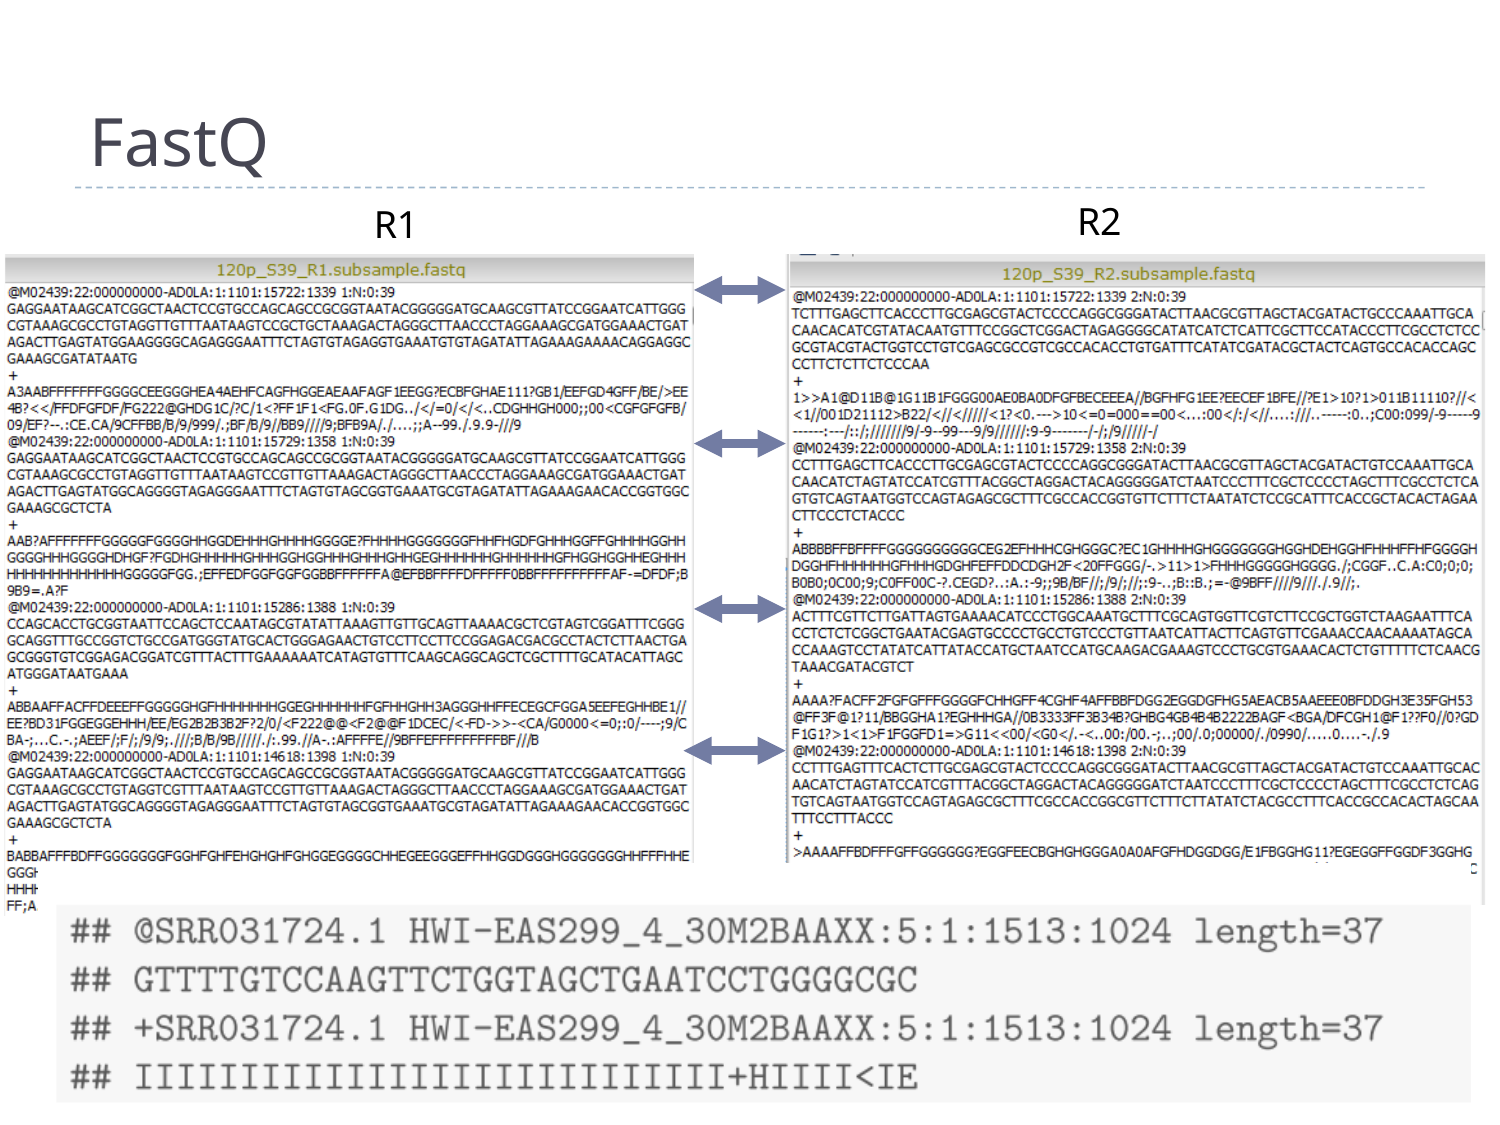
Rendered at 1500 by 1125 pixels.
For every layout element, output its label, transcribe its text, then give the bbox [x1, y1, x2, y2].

text_box R2 [1062, 190, 1137, 251]
picture [4, 254, 1486, 1123]
text_box R1 [359, 194, 434, 254]
title FastQ [75, 24, 1425, 188]
